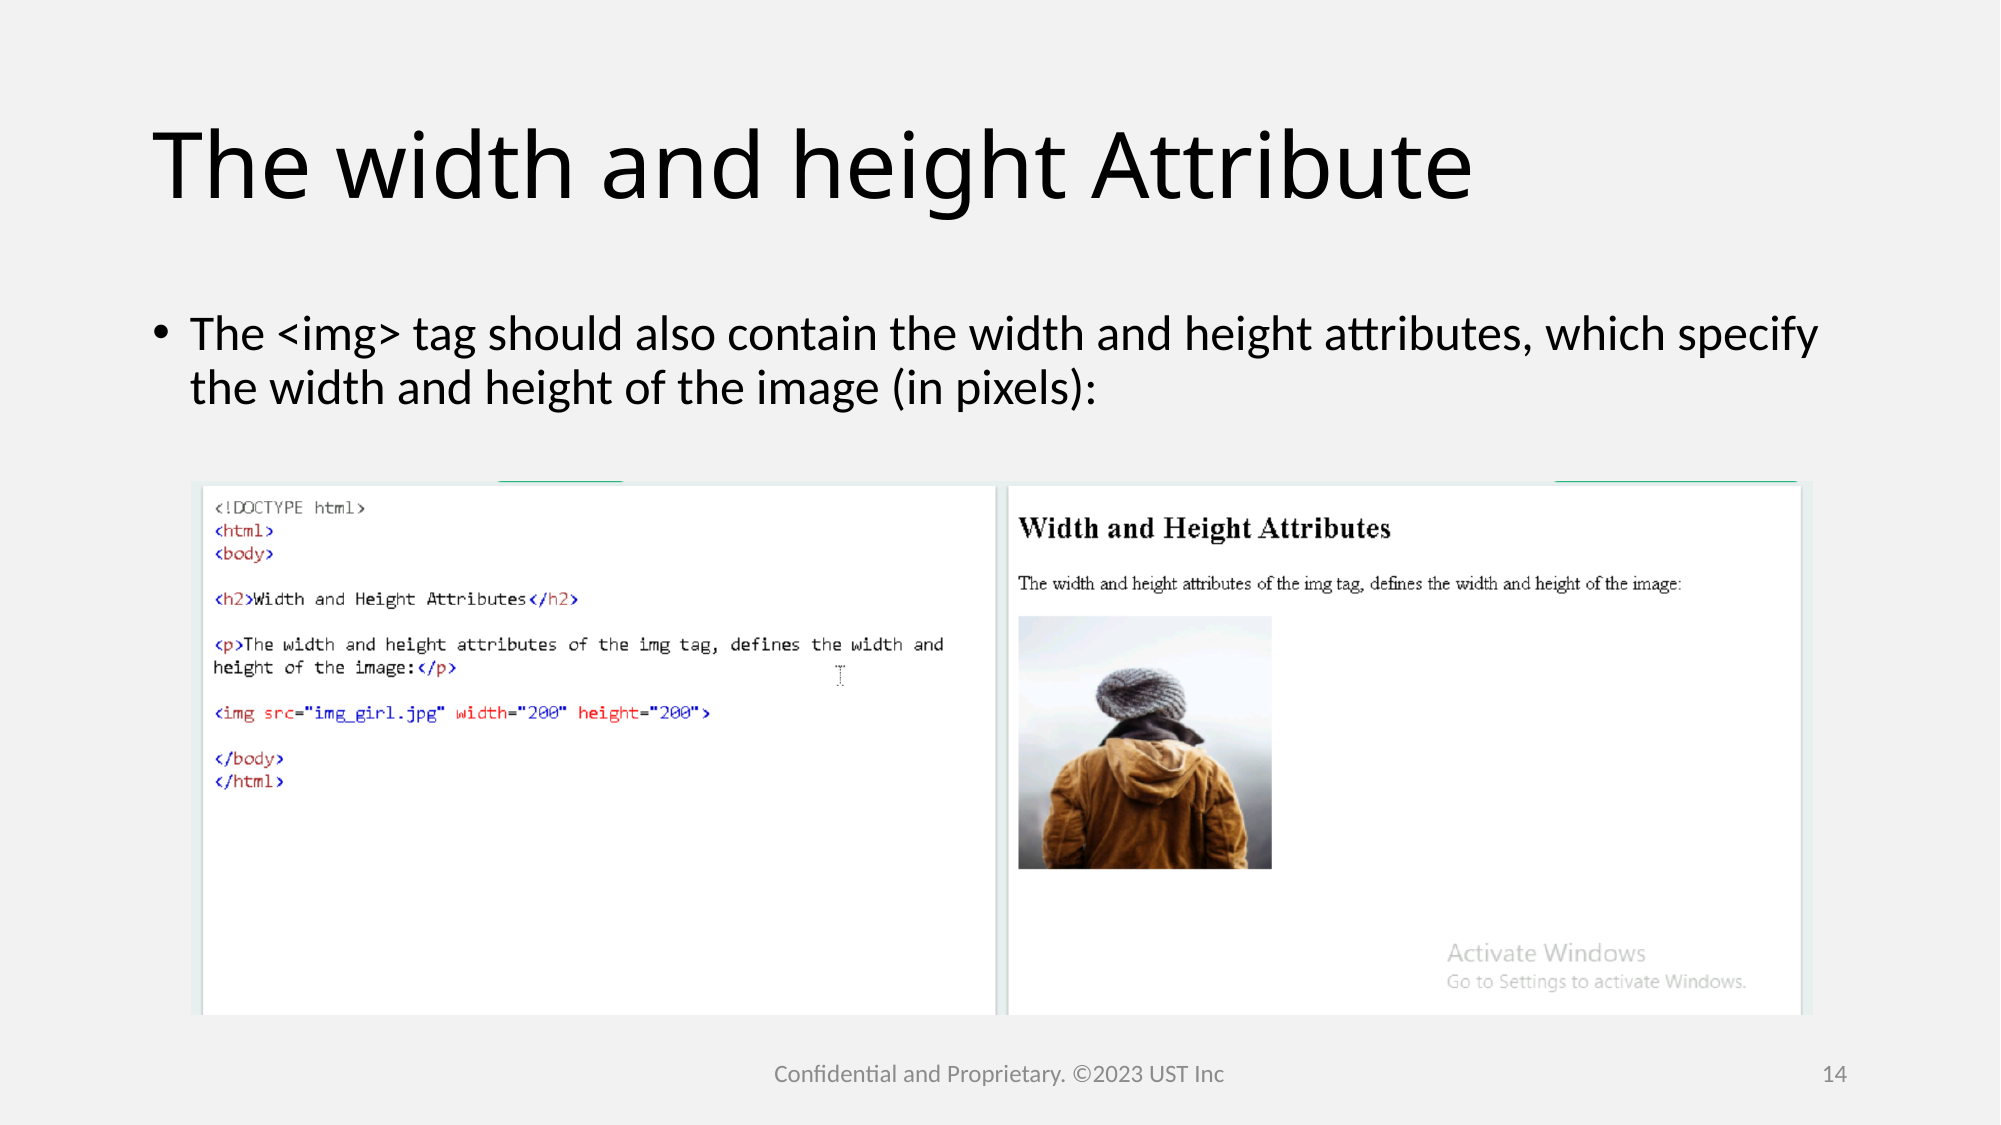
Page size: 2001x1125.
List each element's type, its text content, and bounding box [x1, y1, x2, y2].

picture [190, 481, 1815, 1015]
title The width and height Attribute [137, 59, 1863, 278]
list The <img> tag should also contain the width and height attributes, which specify the width and height of the image (in pixels): [137, 299, 1863, 1014]
slide_number 14 [1412, 1042, 1863, 1103]
footer Confidential and Proprietary. ©2023 UST Inc [662, 1042, 1338, 1103]
